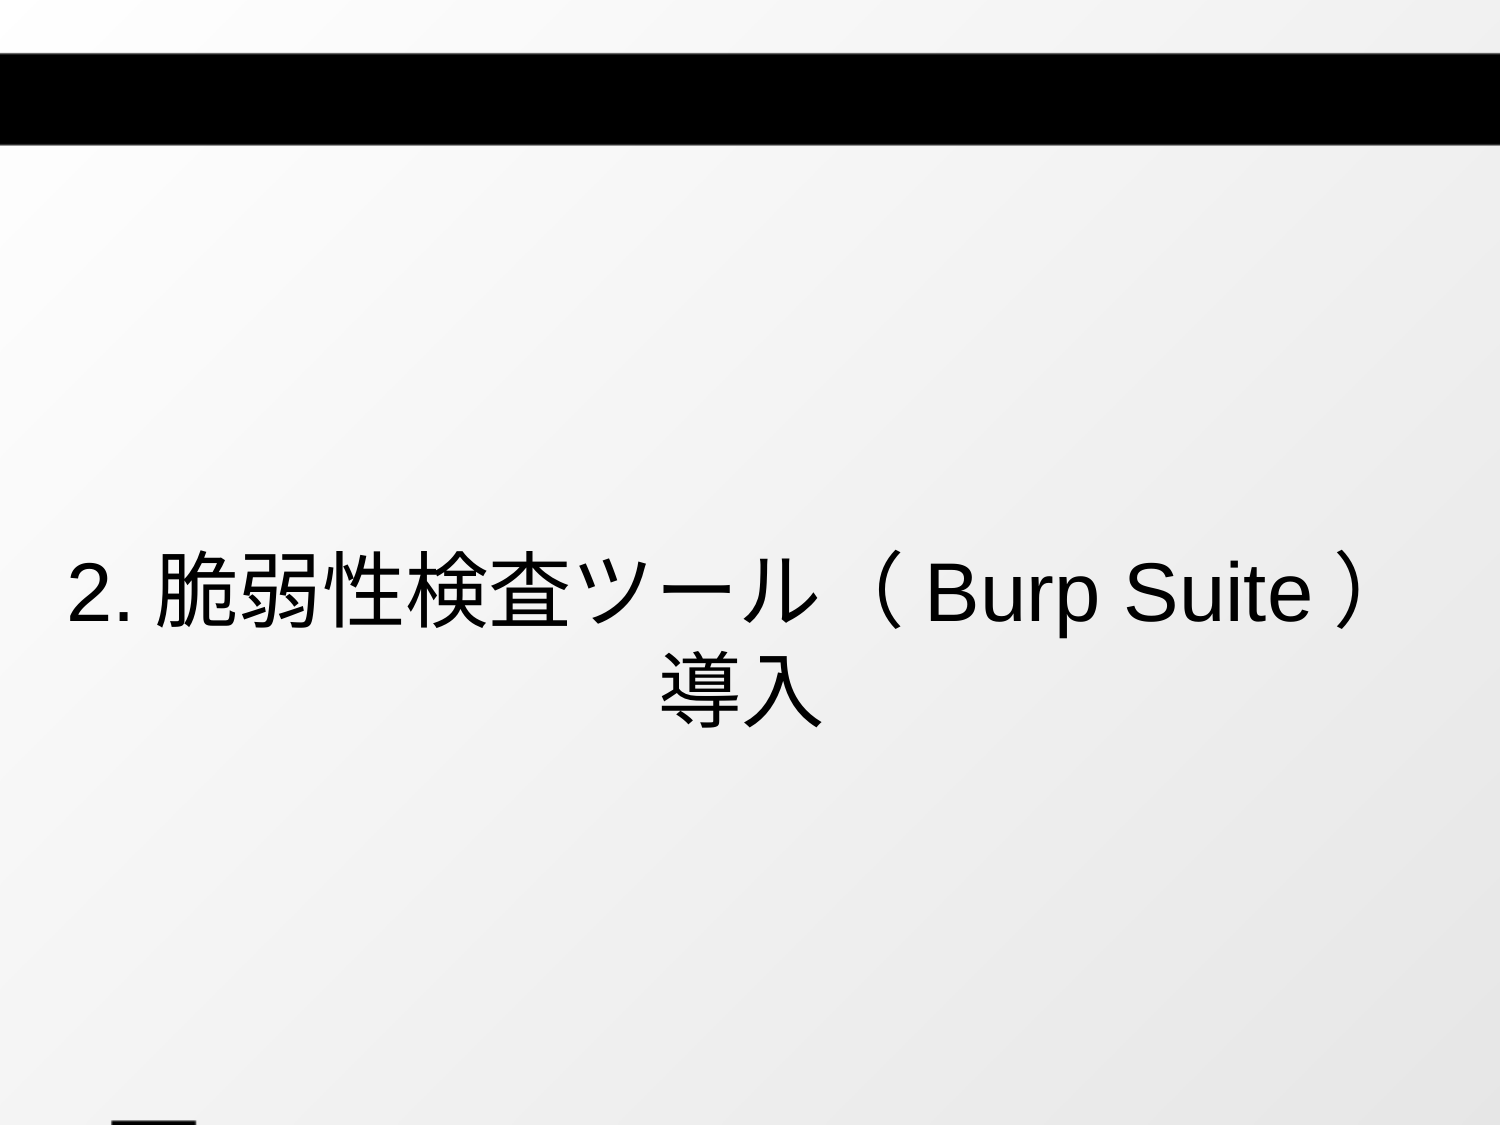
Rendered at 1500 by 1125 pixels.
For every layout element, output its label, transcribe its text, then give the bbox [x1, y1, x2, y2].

picture [0, 0, 1500, 1125]
text_box 2.脆弱性検査ツール（Burp Suite）導入 [26, 530, 1458, 746]
